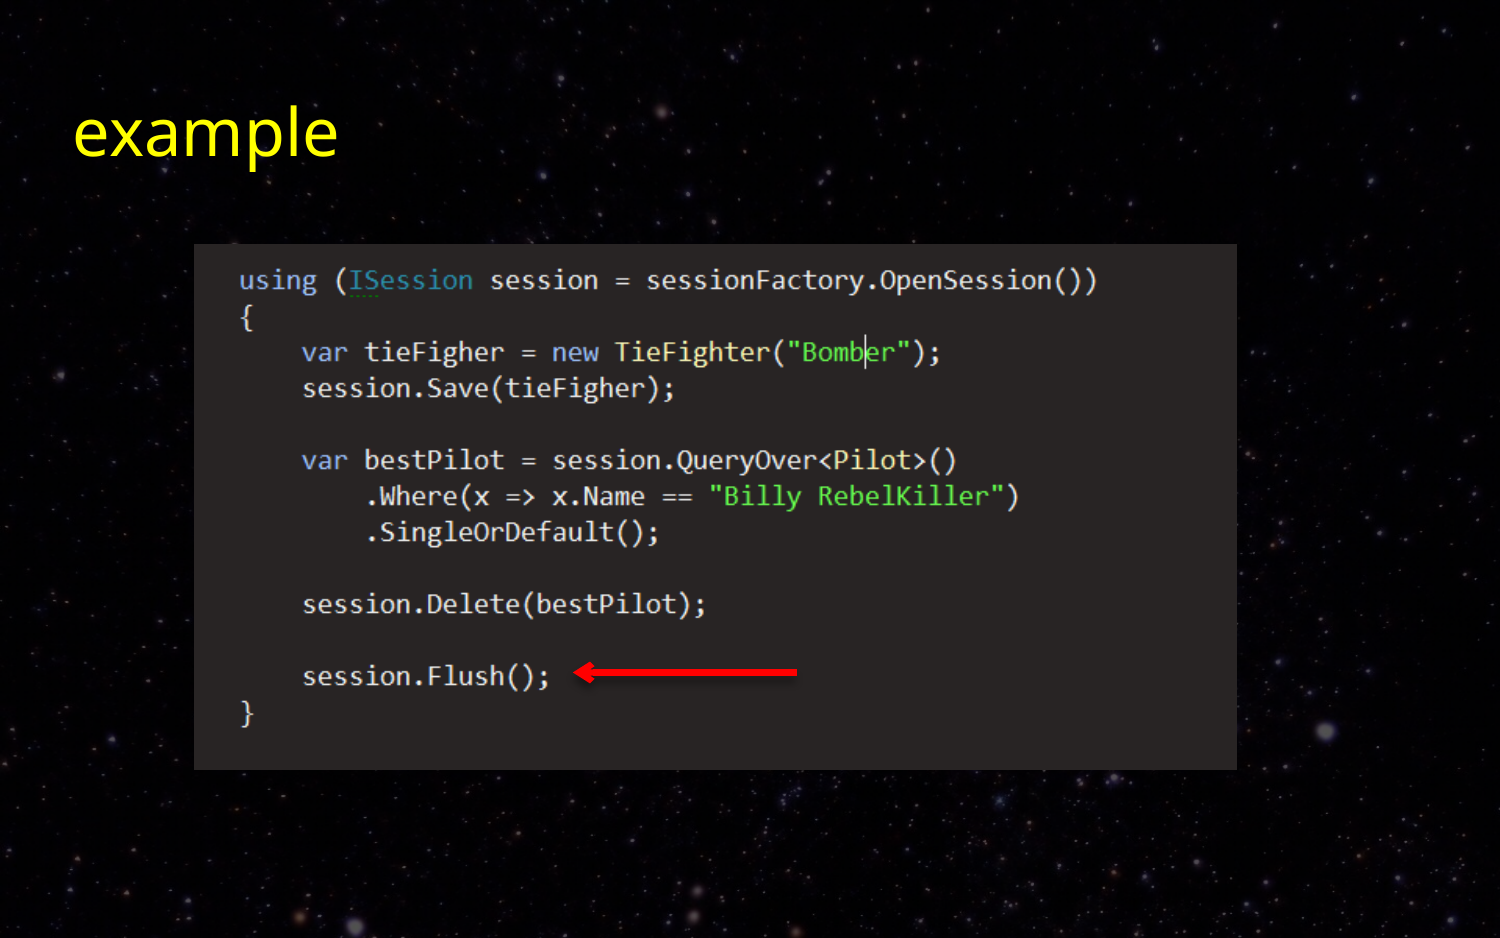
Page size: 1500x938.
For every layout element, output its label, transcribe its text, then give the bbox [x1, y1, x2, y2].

picture [0, 0, 1500, 938]
title example [57, 31, 1318, 177]
